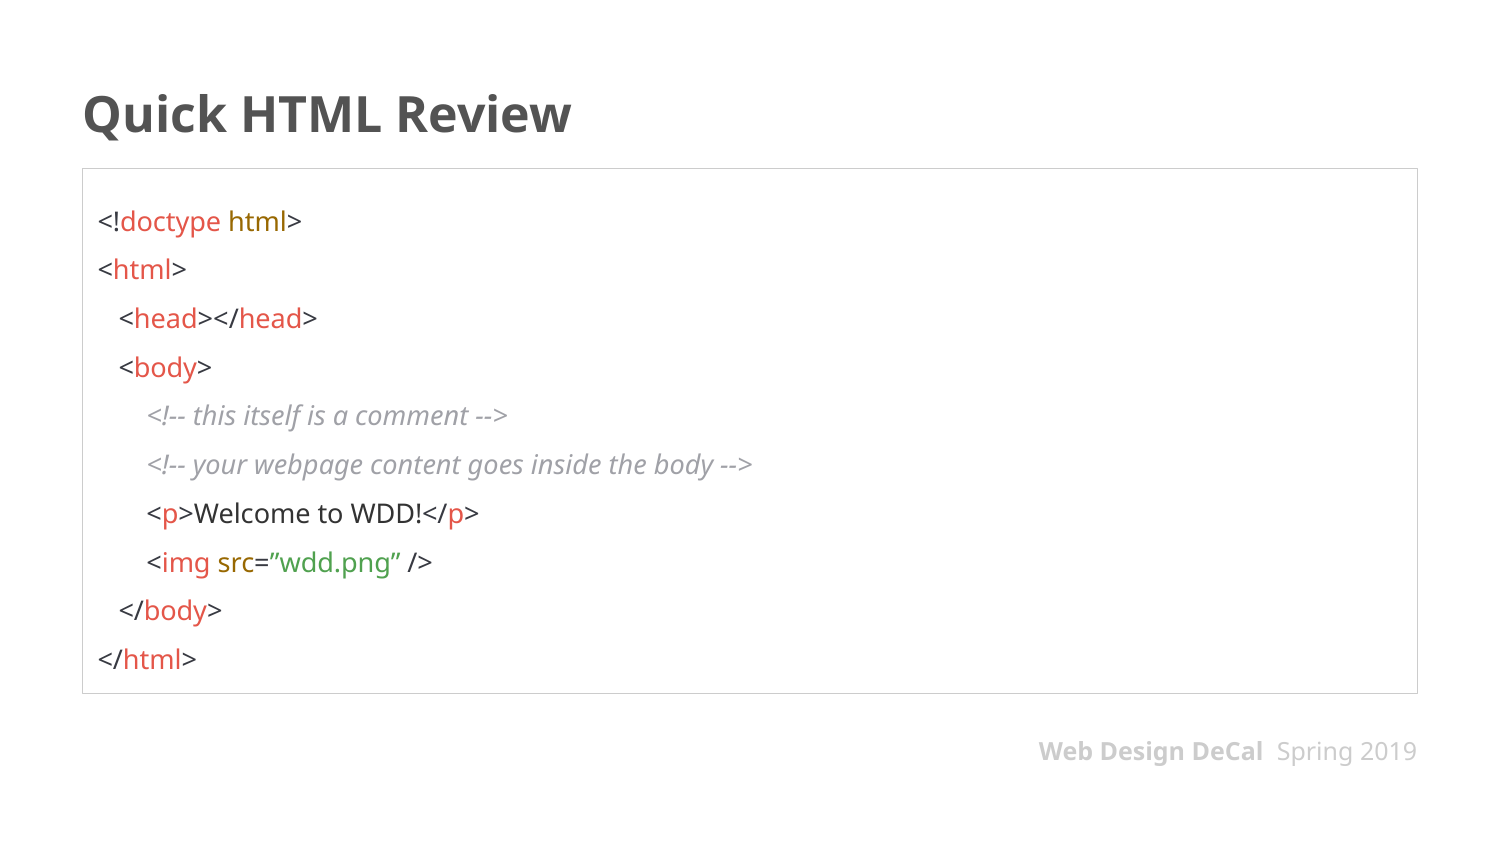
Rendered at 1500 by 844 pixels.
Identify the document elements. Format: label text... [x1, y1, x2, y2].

title Quick HTML Review [82, 75, 1418, 150]
text_box <!doctype html> <html> <head></head> <body> <!-- this itself is a comment --> <!-- your webpage content goes inside the body --> <p>Welcome to WDD!</p> <img src=”wdd.png” /> </body> </html> [82, 168, 1418, 694]
